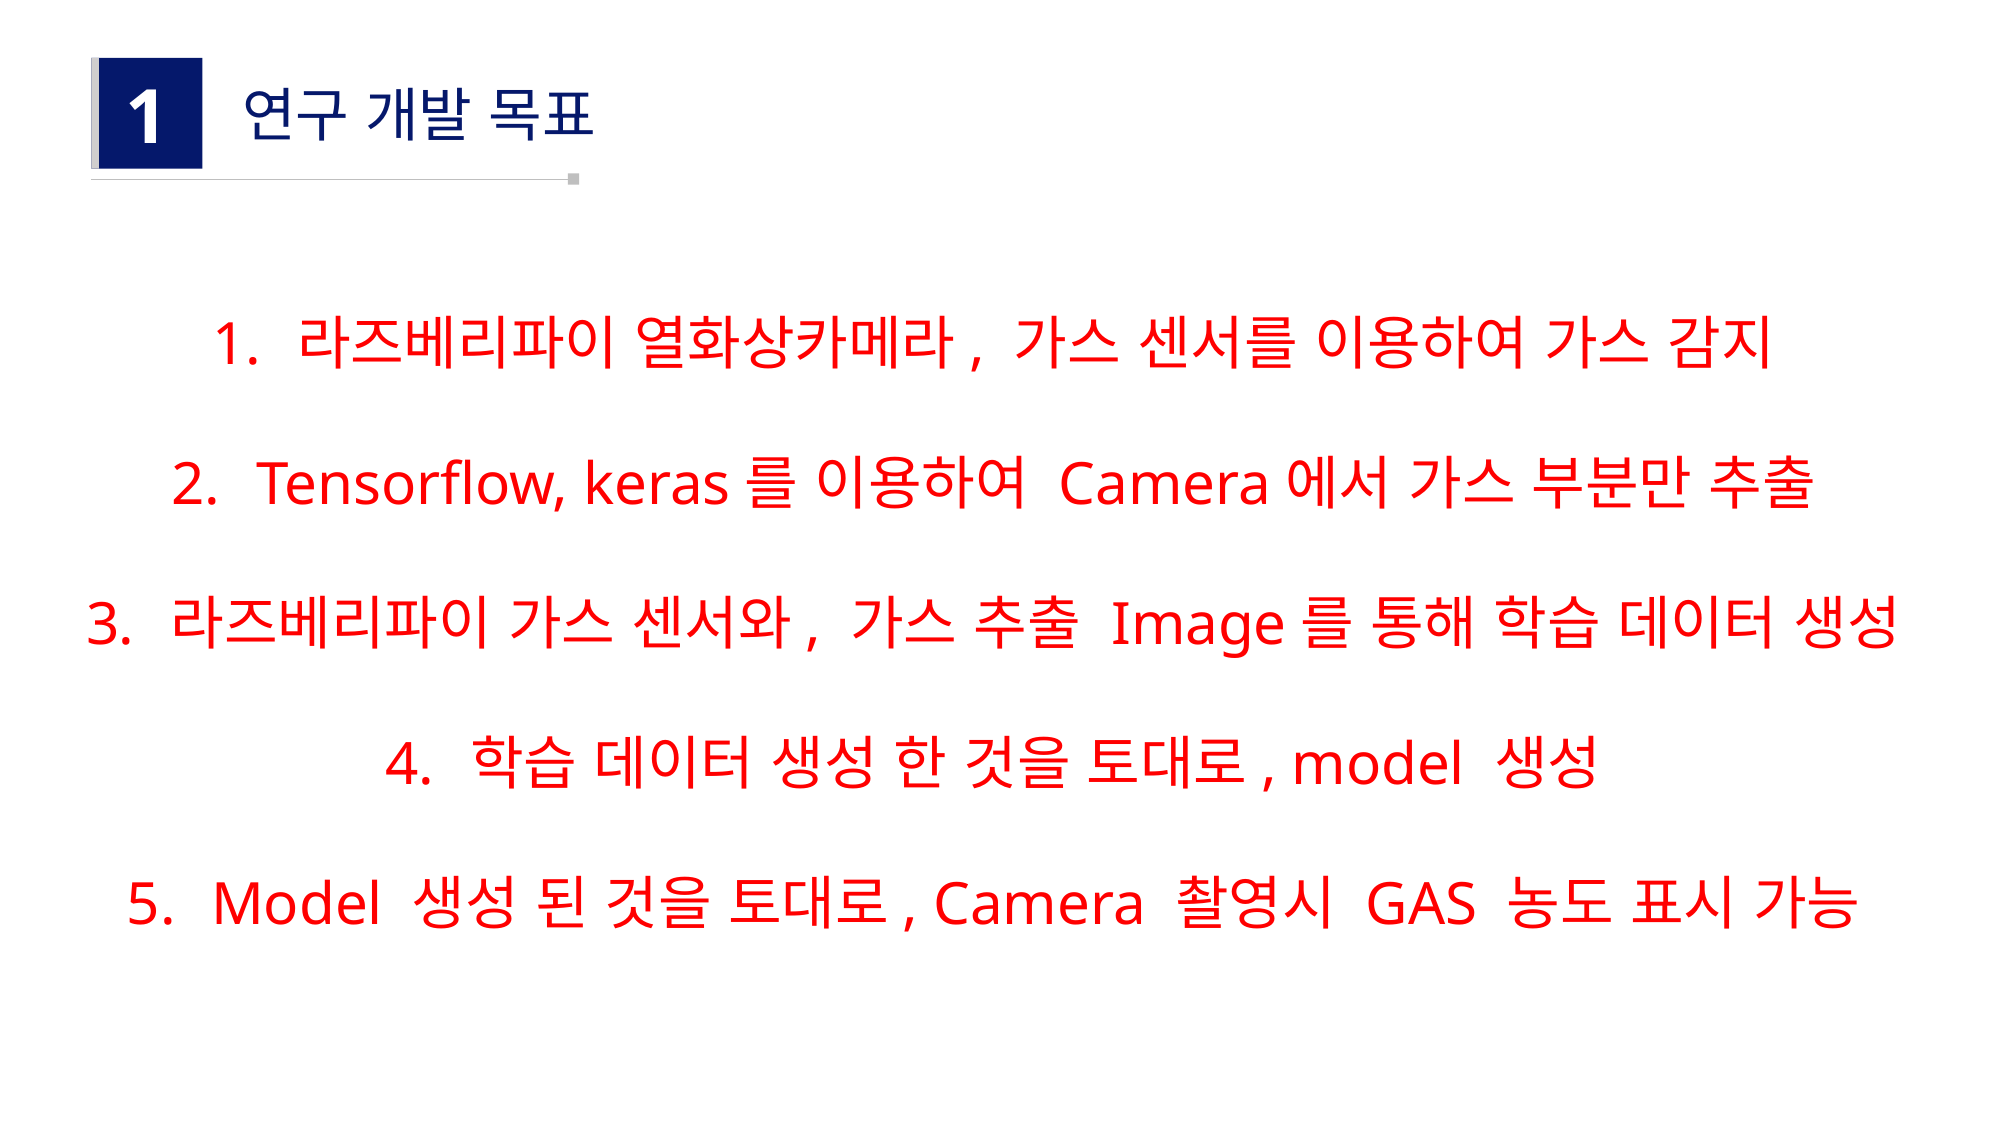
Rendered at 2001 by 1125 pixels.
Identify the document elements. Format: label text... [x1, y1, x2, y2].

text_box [91, 173, 580, 185]
text_box 연구 개발 목표 [227, 70, 1033, 156]
text_box 라즈베리파이 열화상카메라, 가스 센서를 이용하여 가스 감지 Tensorflow, keras를 이용하여 Camera에서 가스 부분만 추출 라즈베리파이 가스 센서와, 가스 추출 Image를 통해 학습 데이터 생성 학습 데이터 생성 한 것을 토대로, model 생성 Model 생성 된 것을 토대로, Camera 촬영시 GAS 농도 표시 가능 [58, 298, 1929, 944]
text_box 1 [100, 57, 203, 170]
text_box [90, 57, 100, 170]
